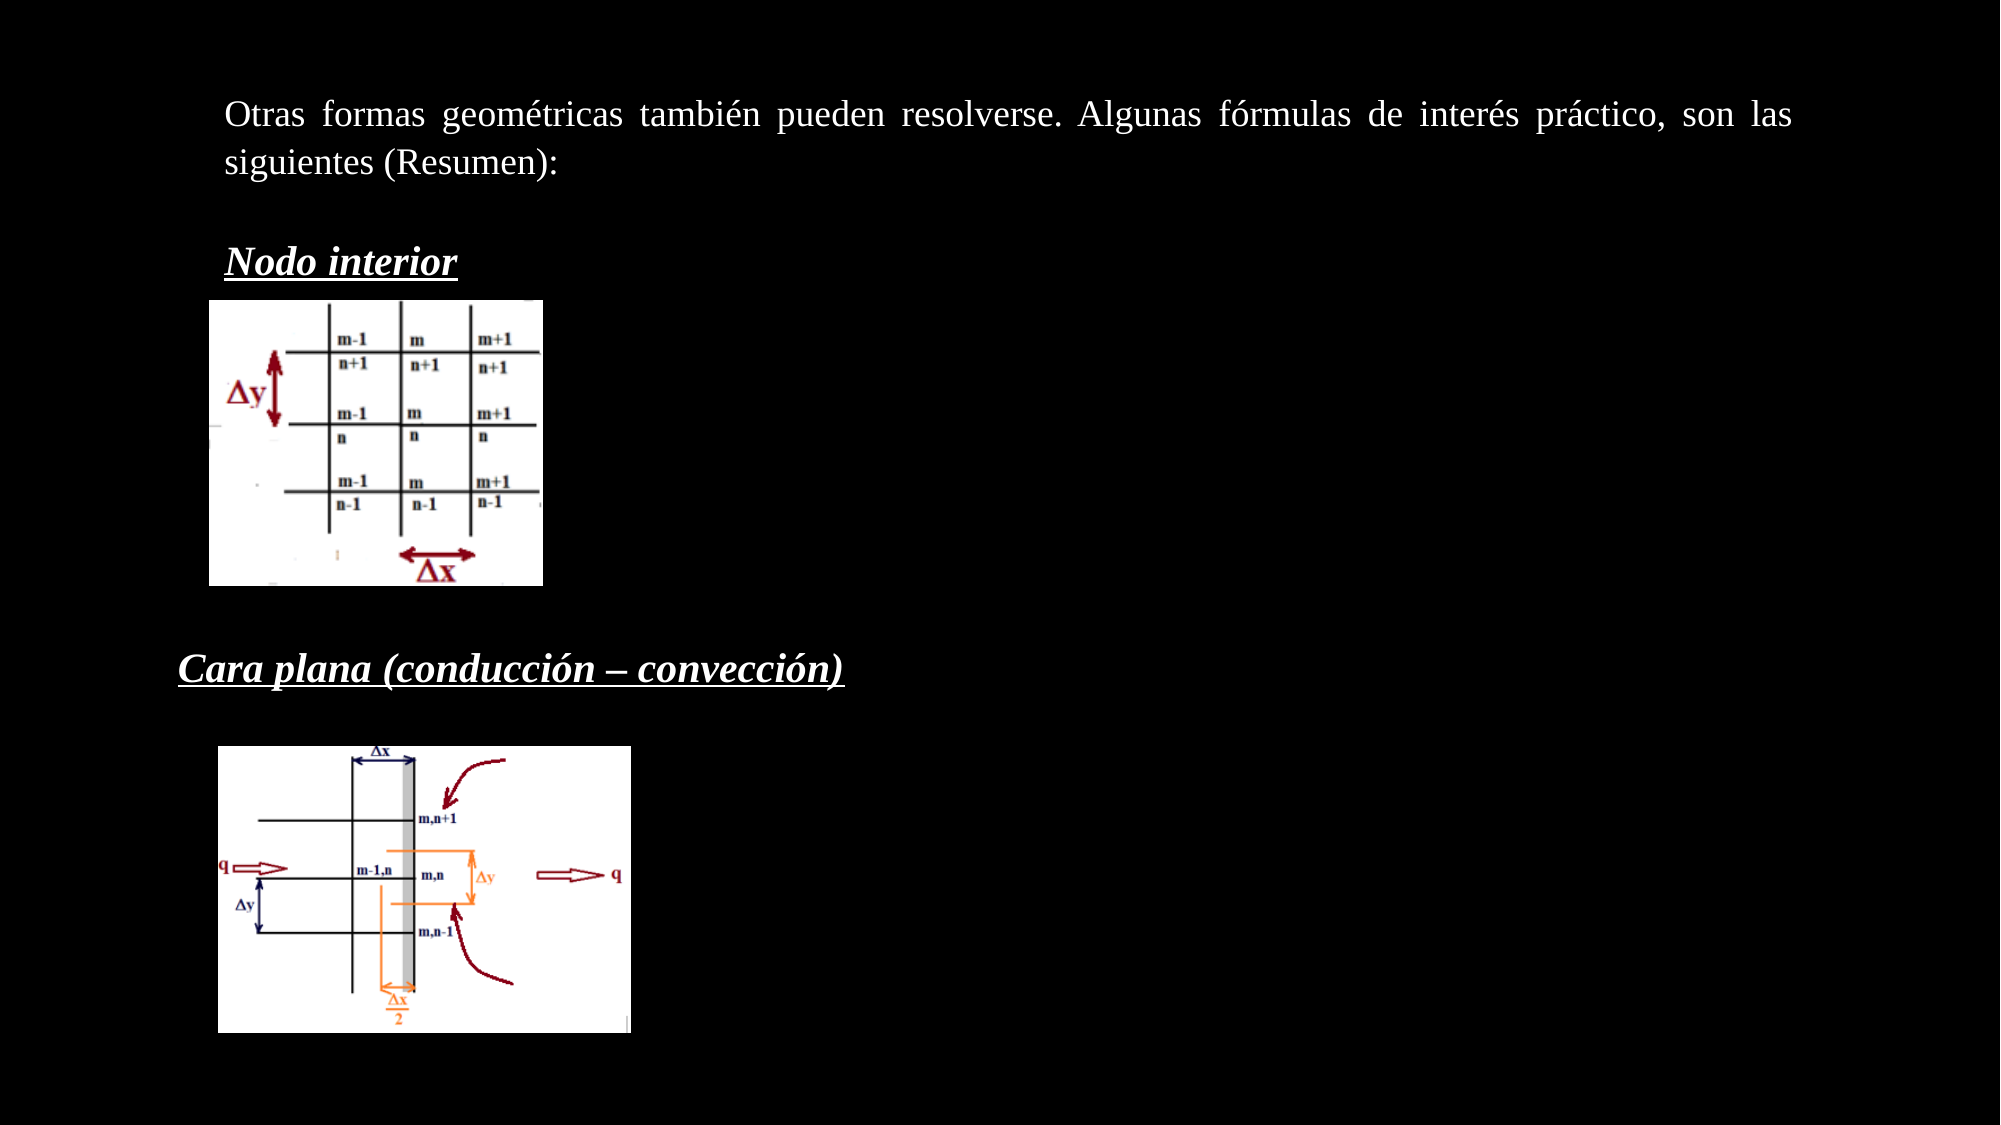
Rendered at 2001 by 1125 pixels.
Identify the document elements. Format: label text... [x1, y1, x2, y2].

text_box Cara plana (conducción – convección) [163, 629, 860, 698]
picture [209, 300, 543, 586]
text_box Otras formas geométricas también pueden resolverse. Algunas fórmulas de interés práctico, son las siguientes (Resumen): Nodo interior [209, 78, 1810, 292]
picture [217, 746, 631, 1033]
